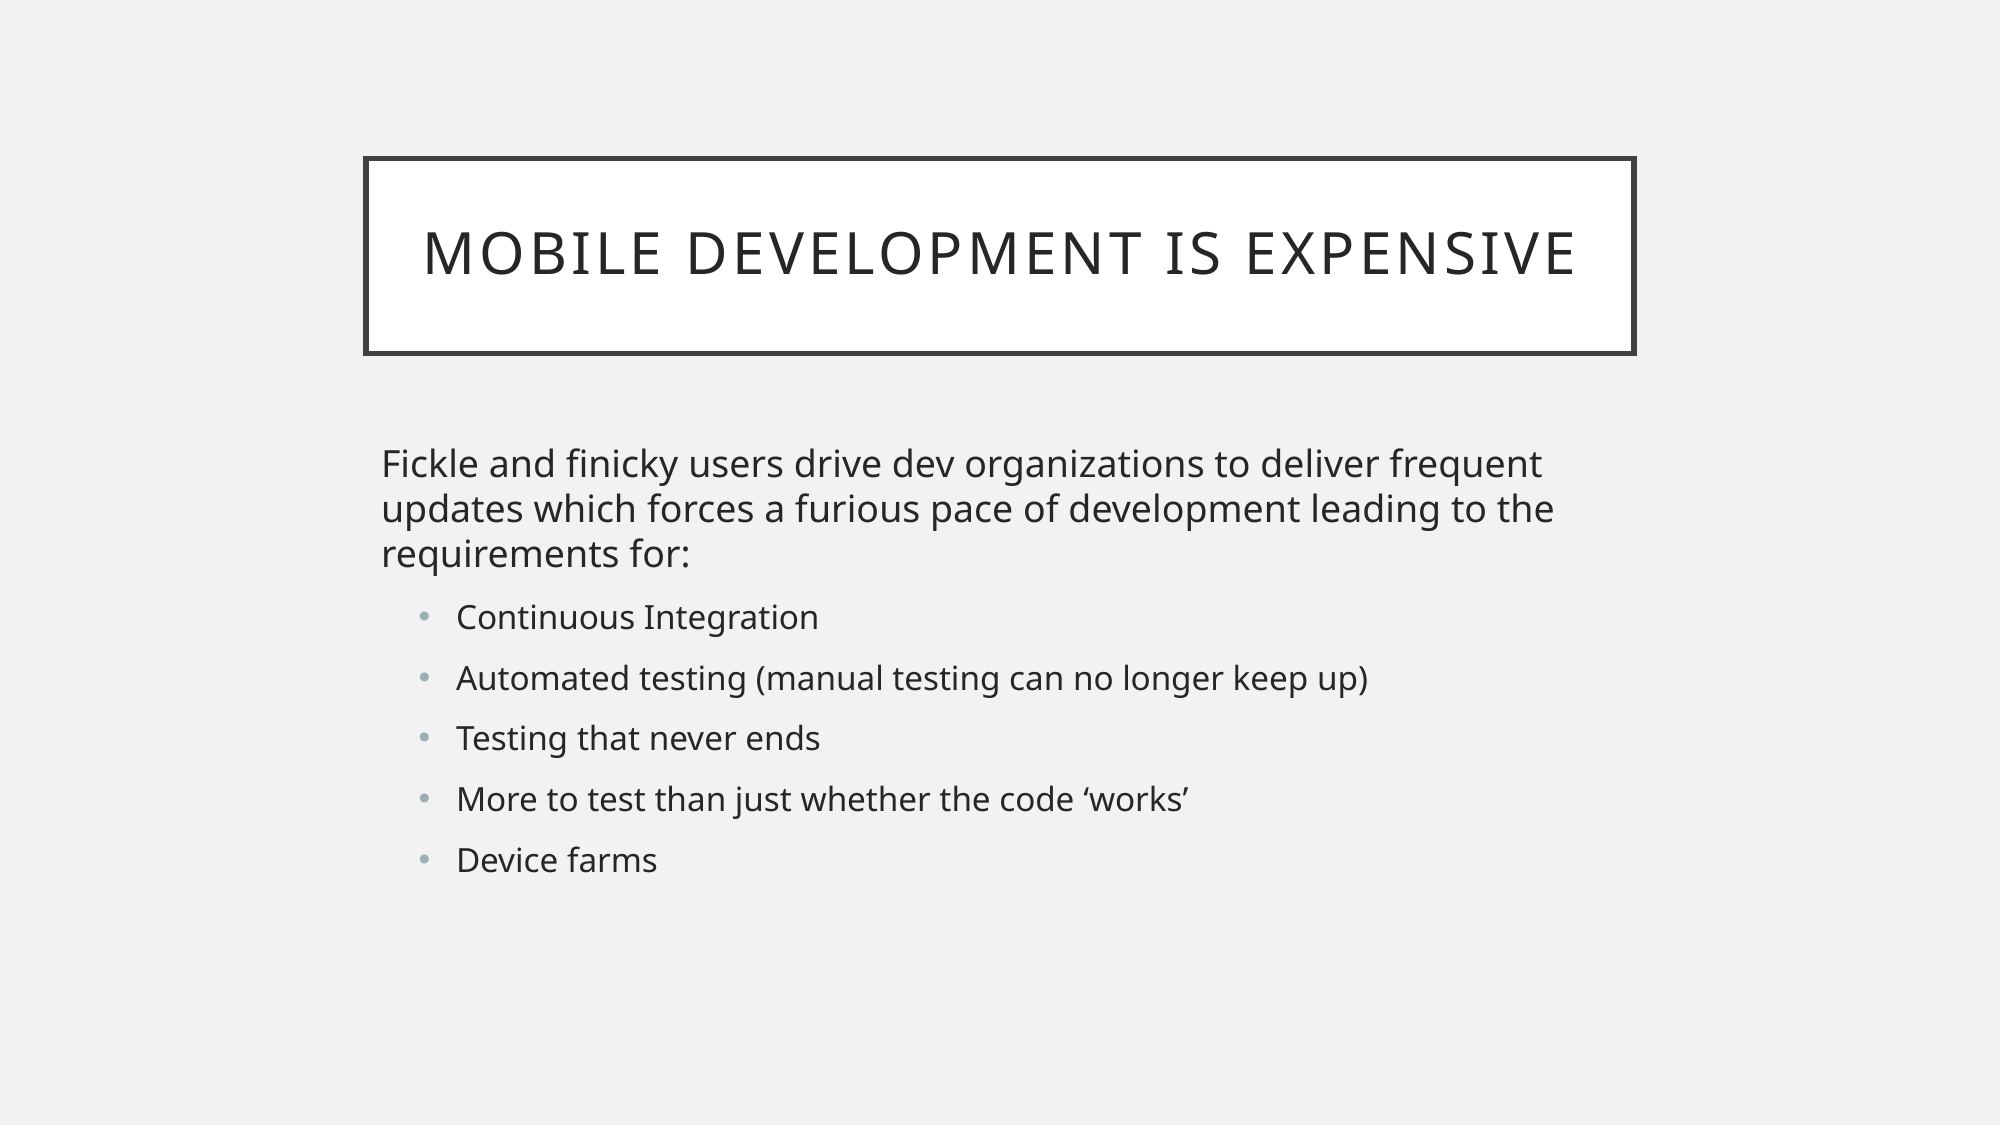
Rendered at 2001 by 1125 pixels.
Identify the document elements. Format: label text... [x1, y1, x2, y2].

list Fickle and finicky users drive dev organizations to deliver frequent updates which forces a furious pace of development leading to the requirements for: Continuous Integration Automated testing (manual testing can no longer keep up) Testing that never ends More to test than just whether the code ‘works’ Device farms [366, 432, 1634, 942]
title Mobile Development Is Expensive [363, 156, 1637, 356]
